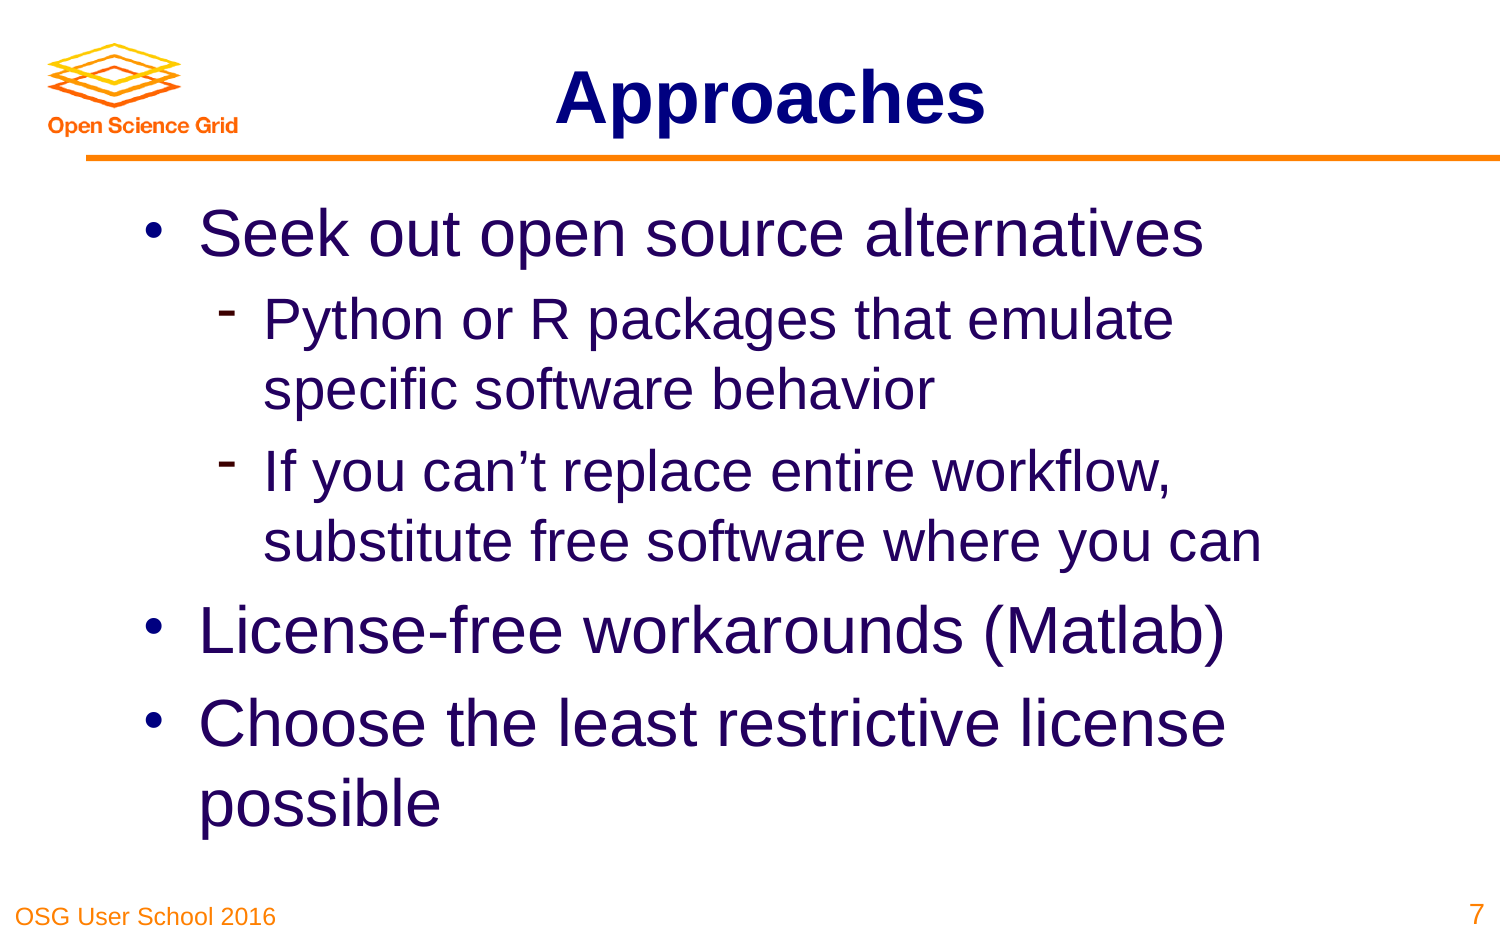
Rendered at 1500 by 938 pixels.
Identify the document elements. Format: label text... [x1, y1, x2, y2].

title Approaches [201, 15, 1342, 172]
list Seek out open source alternatives Python or R packages that emulate specific software behavior If you can’t replace entire workflow, substitute free software where you can License-free workarounds (Matlab) Choose the least restrictive license possible [127, 182, 1403, 823]
slide_number 7 [1430, 874, 1500, 938]
picture [28, 24, 201, 151]
